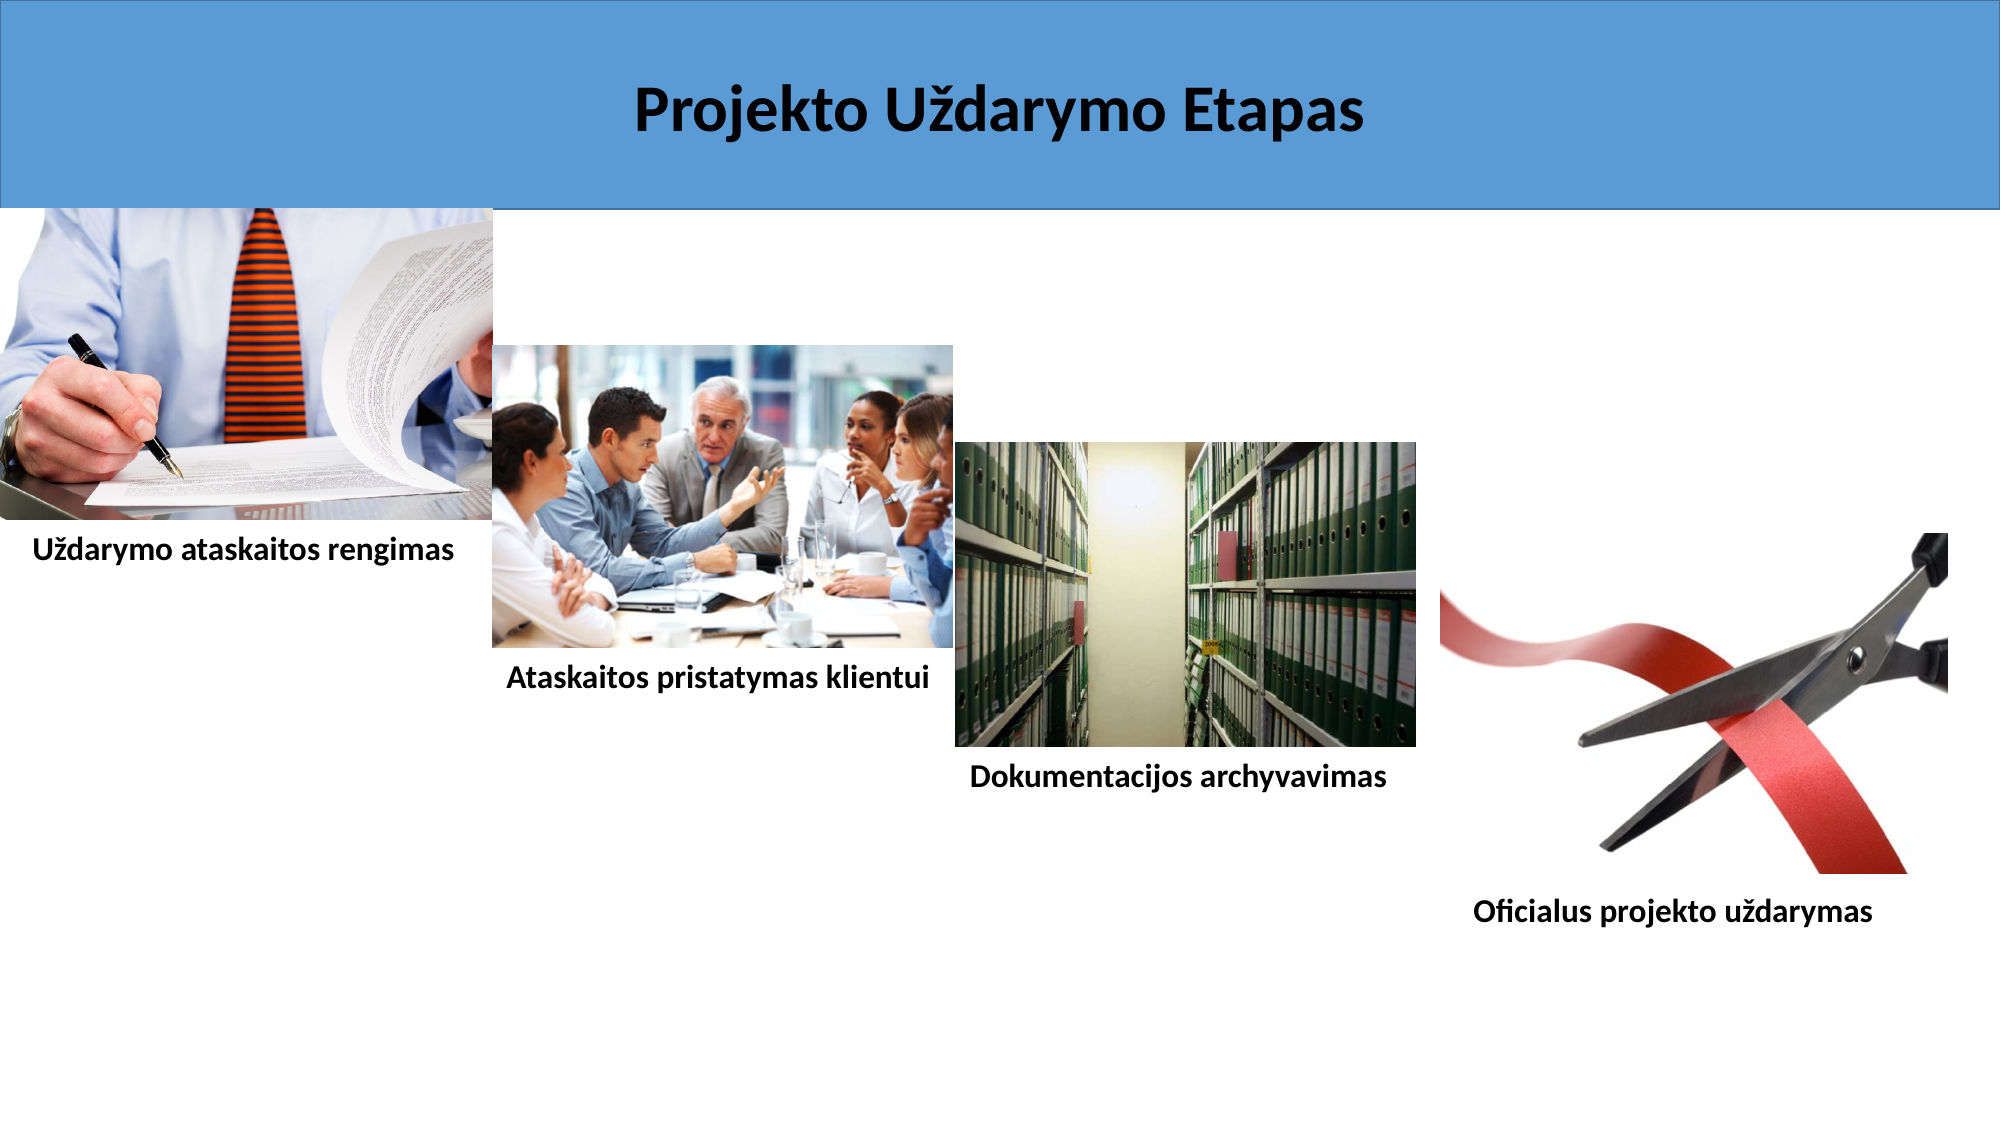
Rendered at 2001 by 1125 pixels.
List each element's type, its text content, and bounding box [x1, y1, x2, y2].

text_box Dokumentacijos archyvavimas [955, 747, 1403, 802]
text_box Projekto Uždarymo Etapas [0, 0, 2000, 210]
text_box Oficialus projekto uždarymas [1458, 881, 1889, 937]
picture [0, 208, 953, 648]
picture [955, 442, 1416, 747]
text_box Uždarymo ataskaitos rengimas [10, 520, 471, 574]
text_box Ataskaitos pristatymas klientui [491, 647, 946, 703]
picture [1440, 533, 1948, 874]
